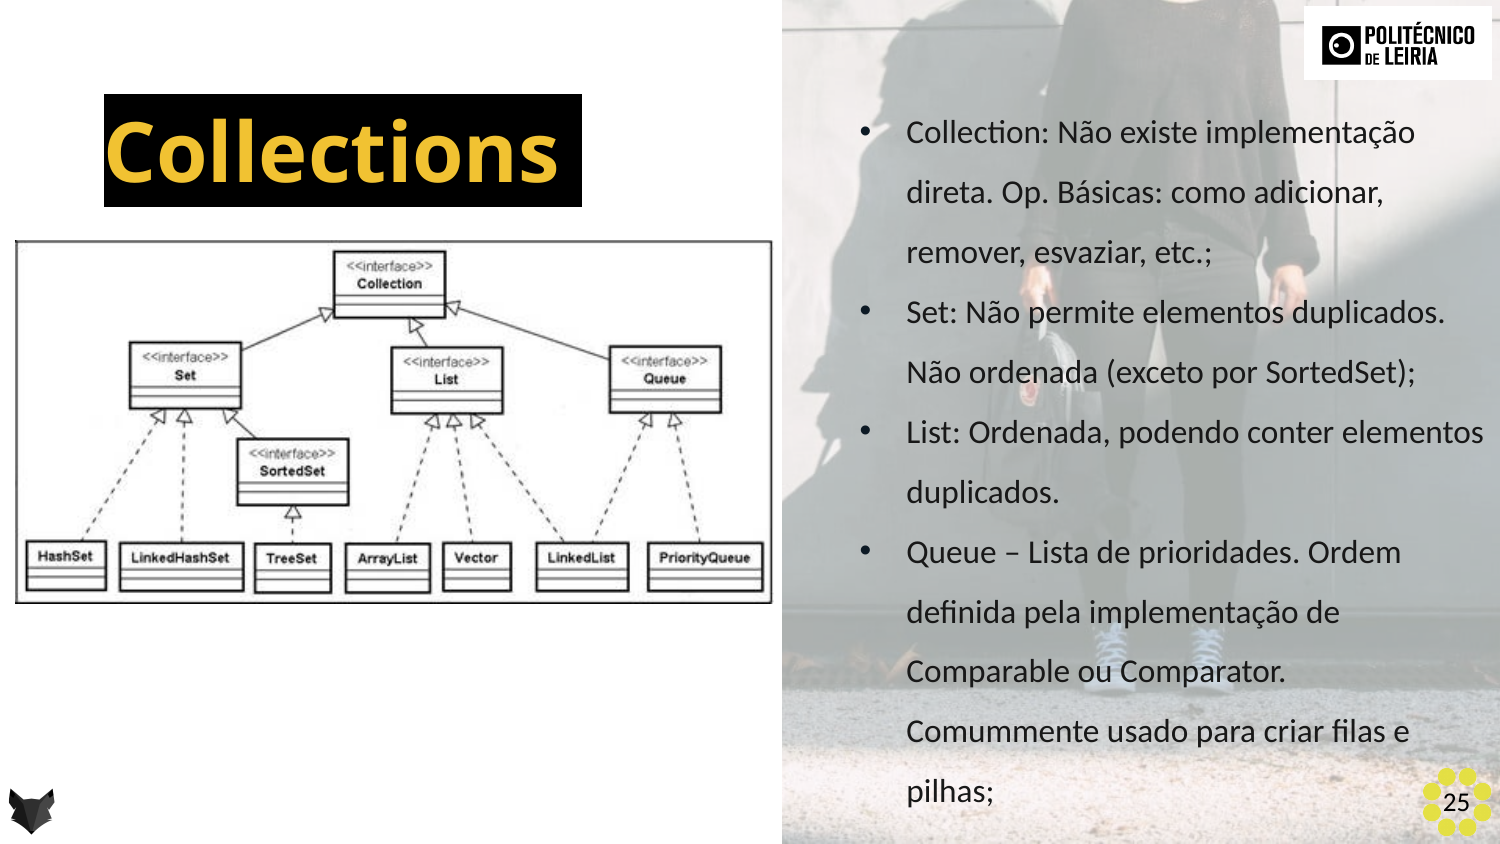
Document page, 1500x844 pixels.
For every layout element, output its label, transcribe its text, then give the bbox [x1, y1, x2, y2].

picture [8, 788, 55, 835]
text_box Collections [88, 72, 1305, 212]
slide_number 25 [1411, 772, 1500, 835]
text_box Collection: Não existe implementação direta. Op. Básicas: como adicionar, remover, esvaziar, etc.; Set: Não permite elementos duplicados. Não ordenada (exceto por SortedSet); List: Ordenada, podendo conter elementos duplicados. Queue – Lista de prioridades. Ordem definida pela implementação de Comparable ou Comparator. Comummente usado para criar filas e pilhas; [832, 188, 1500, 772]
picture [1304, 6, 1492, 80]
picture [15, 240, 774, 604]
